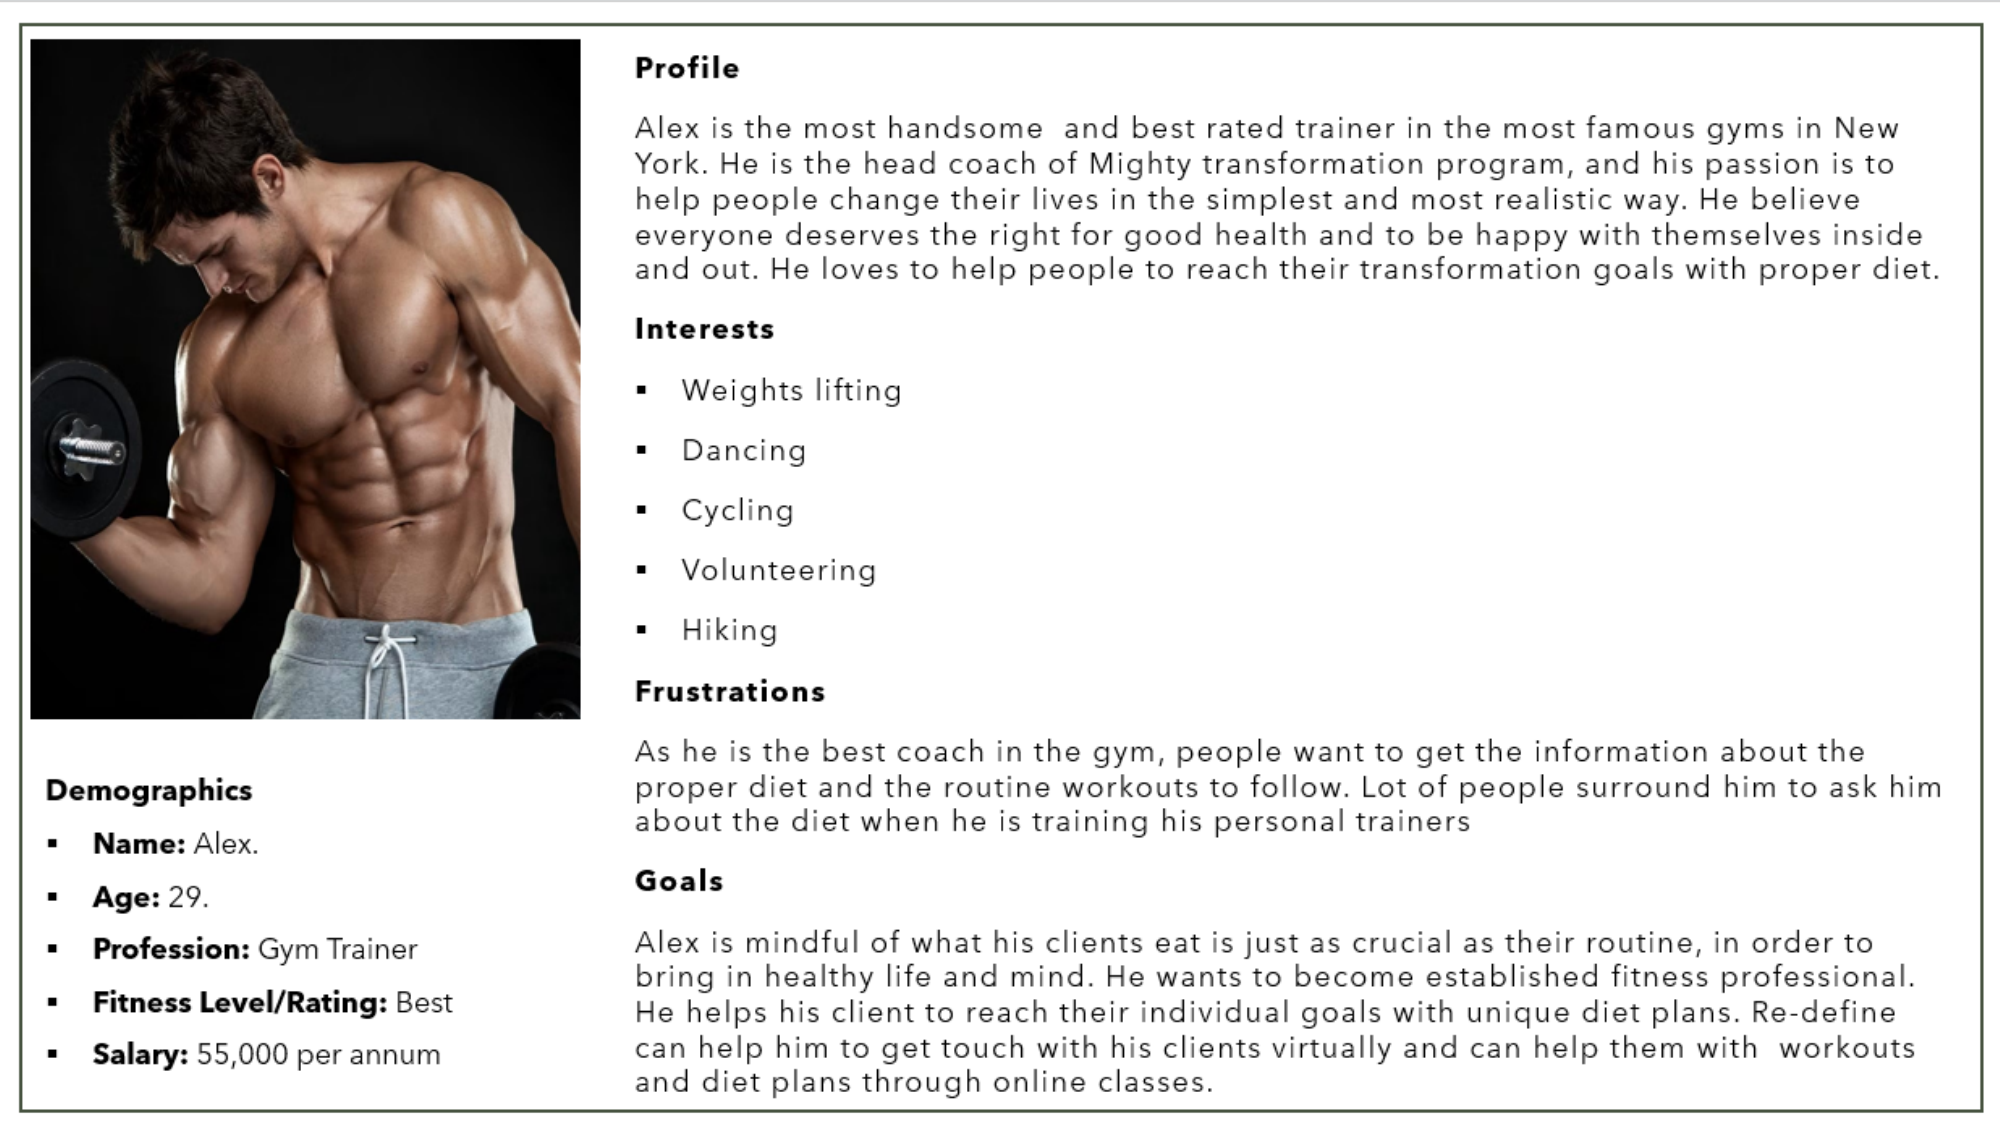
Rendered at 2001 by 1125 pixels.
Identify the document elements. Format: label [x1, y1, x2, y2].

list [0, 0, 2000, 1125]
